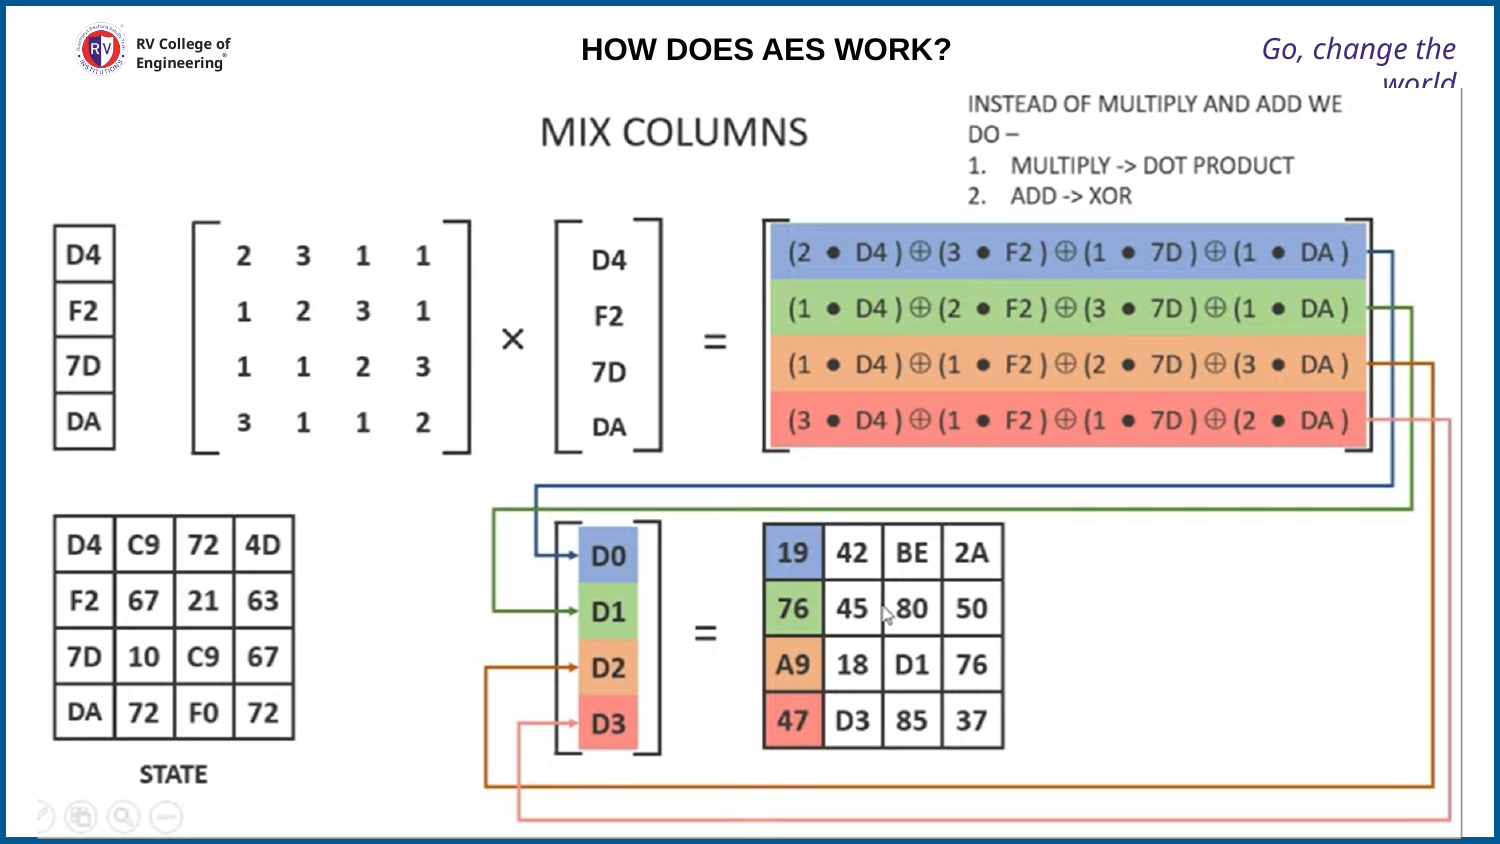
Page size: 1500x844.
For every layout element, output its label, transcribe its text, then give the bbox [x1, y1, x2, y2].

text_box [74, 22, 128, 76]
picture [37, 88, 1463, 839]
text_box RV College of Engineering [136, 32, 239, 71]
title Go, change the world [1182, 30, 1457, 87]
text_box HOW DOES AES WORK? [425, 22, 1108, 74]
text_box [0, 0, 1500, 844]
